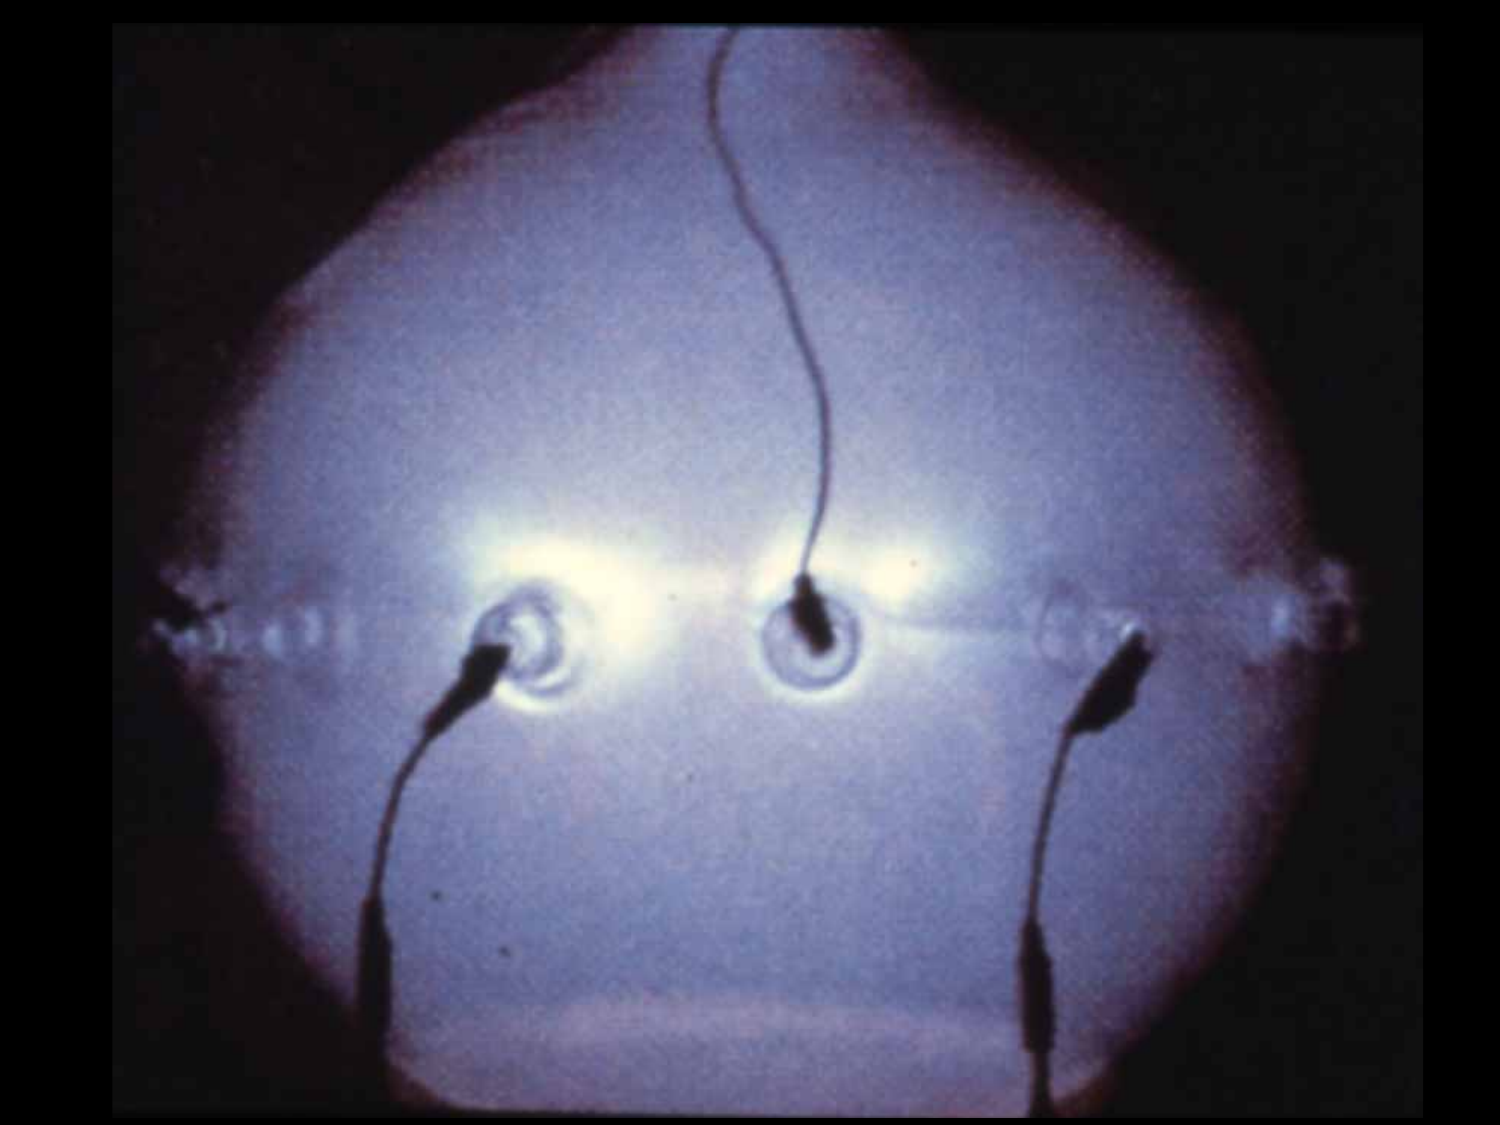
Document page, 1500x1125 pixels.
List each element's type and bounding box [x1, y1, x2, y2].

picture [111, 23, 1424, 1118]
